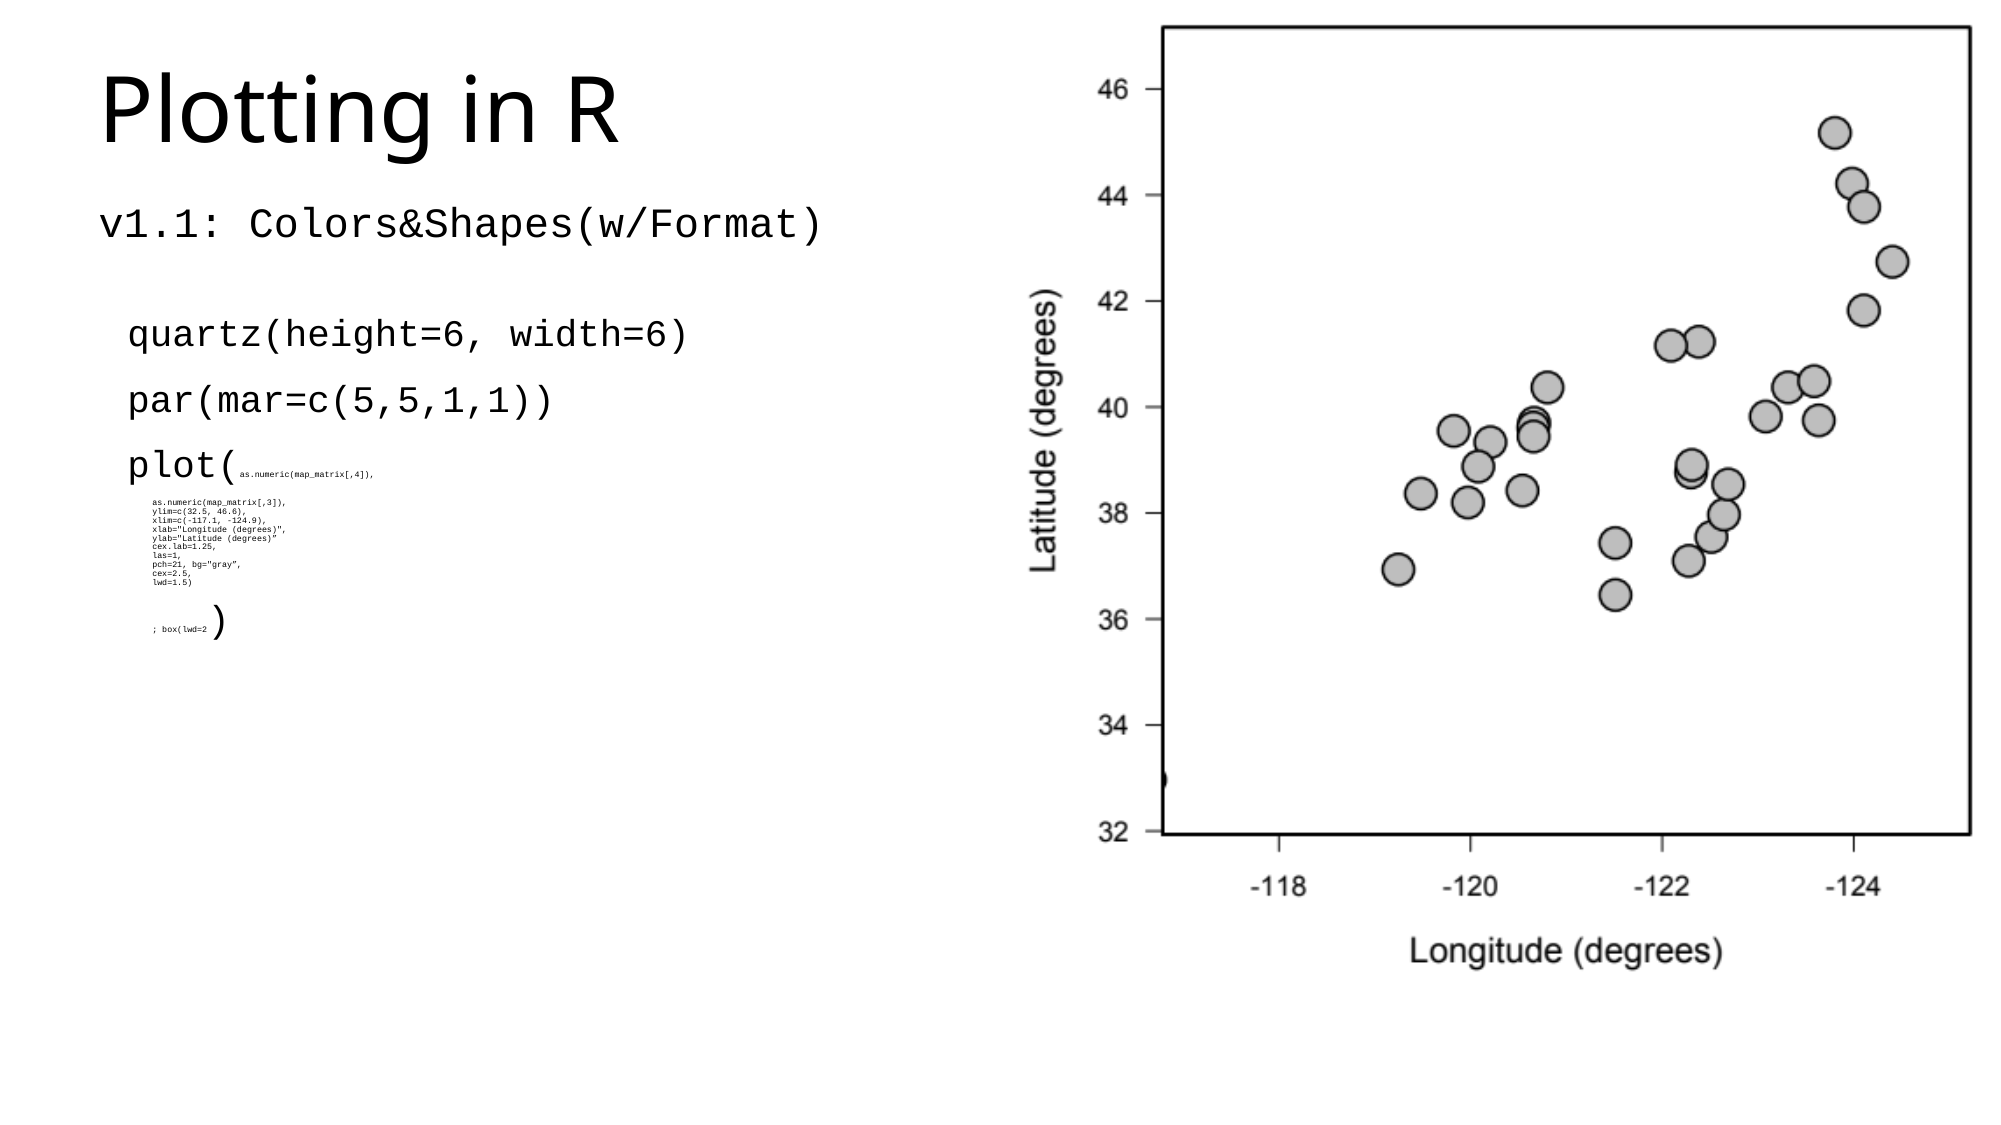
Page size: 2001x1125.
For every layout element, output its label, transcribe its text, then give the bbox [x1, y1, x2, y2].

text_box v1.1: Colors&Shapes(w/Format) [83, 194, 883, 484]
picture [995, 0, 2000, 1000]
title Plotting in R [83, 3, 995, 222]
text_box quartz(height=6, width=6) par(mar=c(5,5,1,1)) plot(as.numeric(map_matrix[,4]), aaaaaas.numeric(map_matrix[,3]), aaaaaylim=c(32.5, 46.6), aaaaaxlim=c(-117.1, -124.9), aaaaaxlab="Longitude (degrees)", aaaaaylab="Latitude (degrees)” aaaaacex.lab=1.25, aaaaalas=1, aaaaapch=21, bg="gray”, aaaaacex=2.5, aaaaalwd=1.5) aaaaa; box(lwd=2) [112, 306, 1031, 1040]
